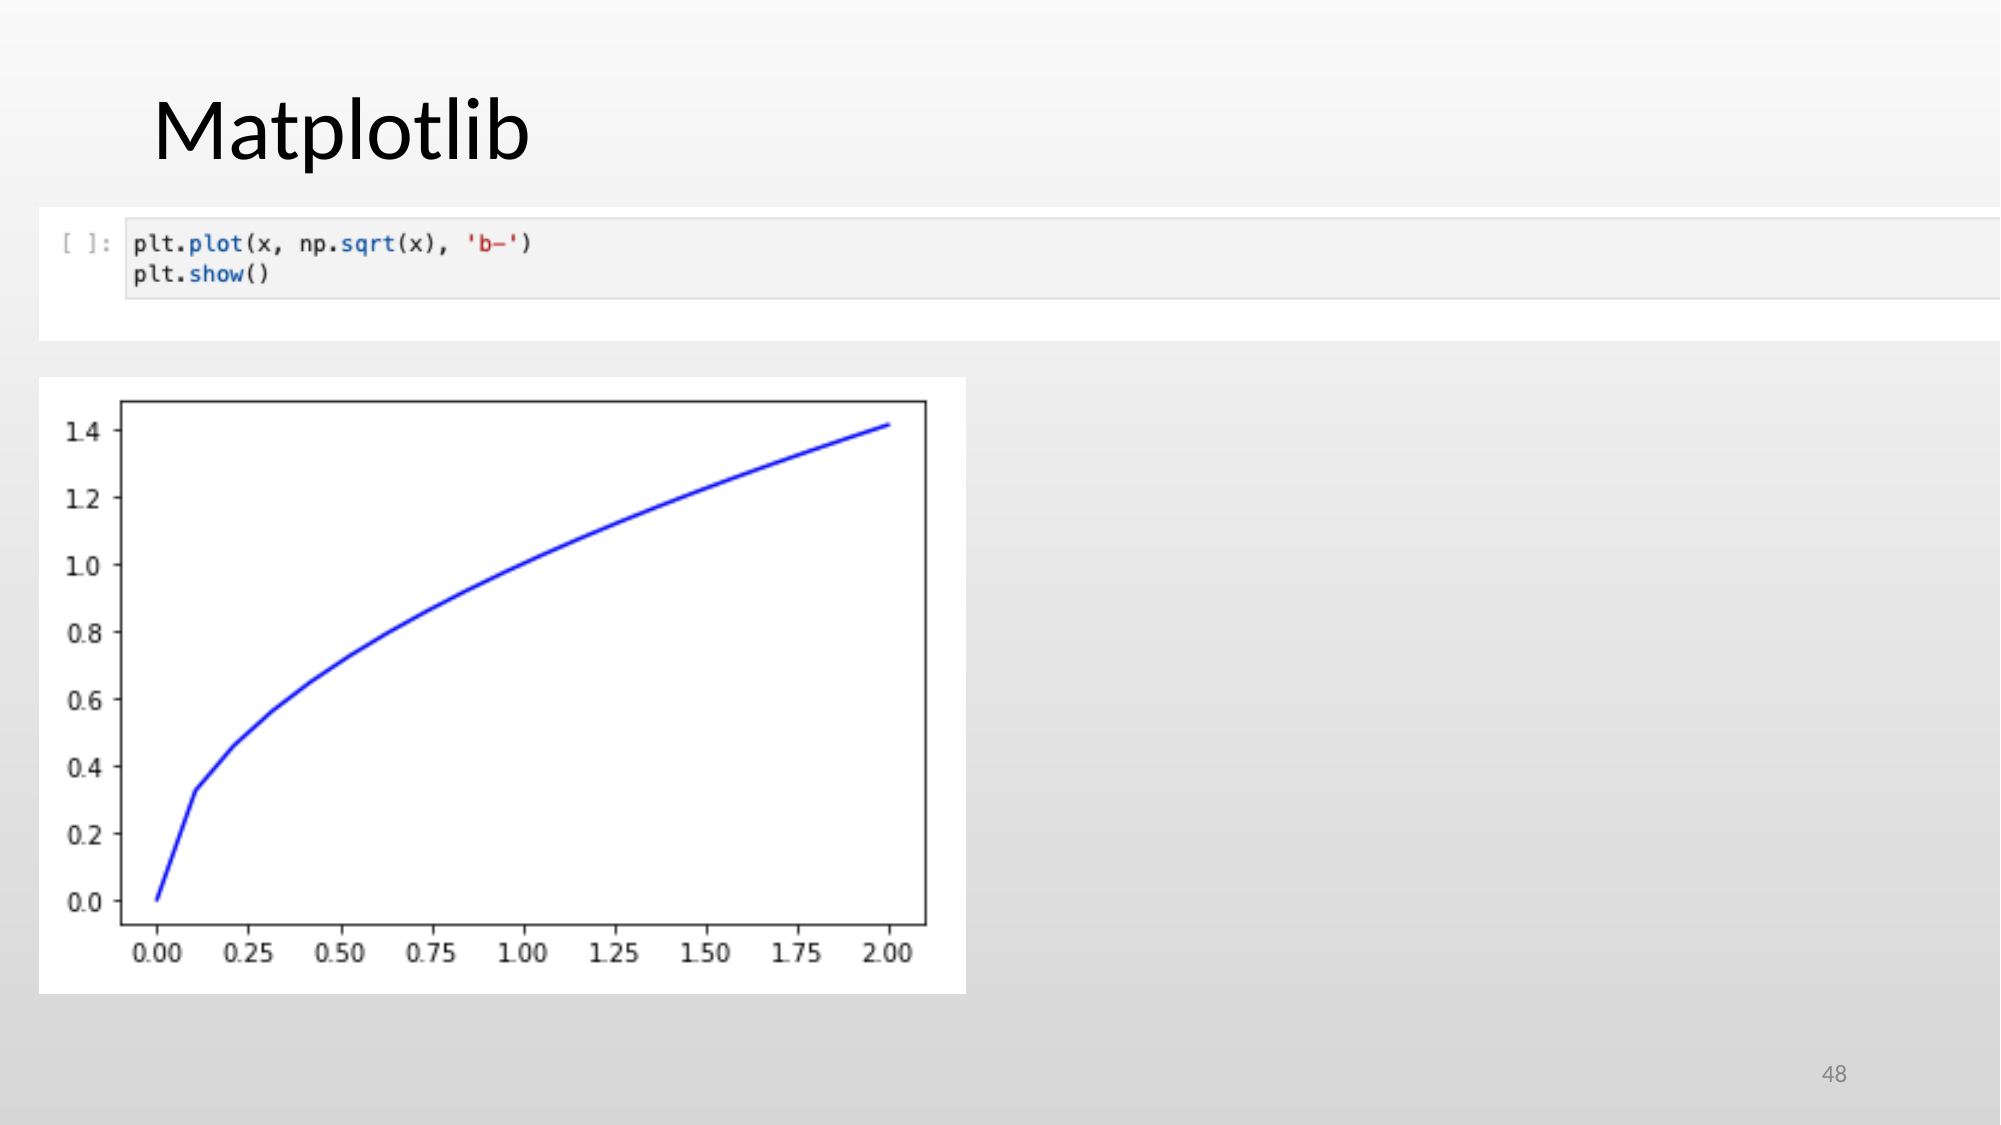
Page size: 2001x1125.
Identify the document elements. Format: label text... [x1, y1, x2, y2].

slide_number 48 [1412, 1042, 1863, 1103]
picture [39, 207, 2000, 341]
picture [39, 376, 966, 994]
title Matplotlib [137, 22, 1863, 207]
